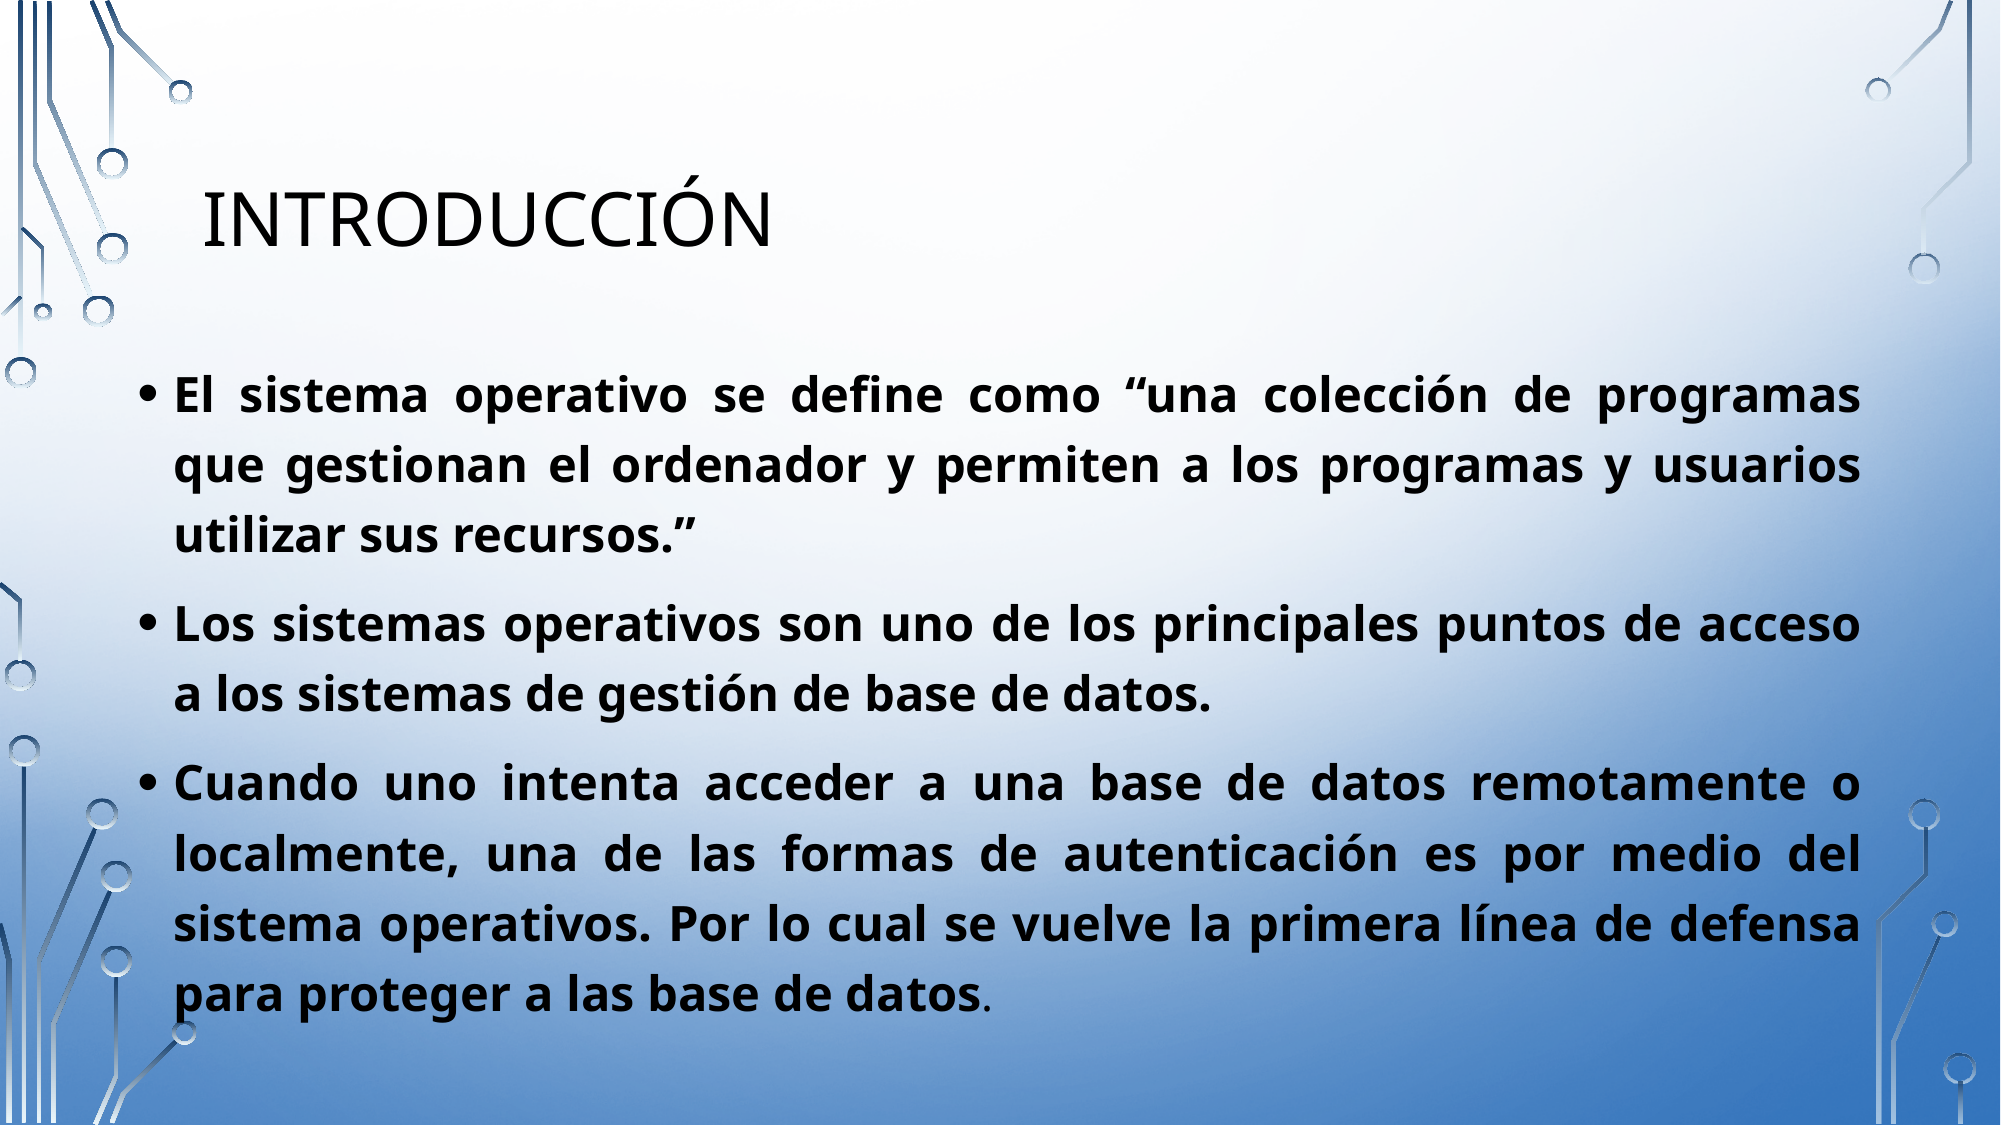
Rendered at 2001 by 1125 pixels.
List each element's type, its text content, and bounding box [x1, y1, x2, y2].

list El sistema operativo se define como “una colección de programas que gestionan el ordenador y permiten a los programas y usuarios utilizar sus recursos.” Los sistemas operativos son uno de los principales puntos de acceso a los sistemas de gestión de base de datos. Cuando uno intenta acceder a una base de datos remotamente o localmente, una de las formas de autenticación es por medio del sistema operativos. Por lo cual se vuelve la primera línea de defensa para proteger a las base de datos. [122, 343, 1878, 1033]
title Introducción [187, 101, 1813, 343]
